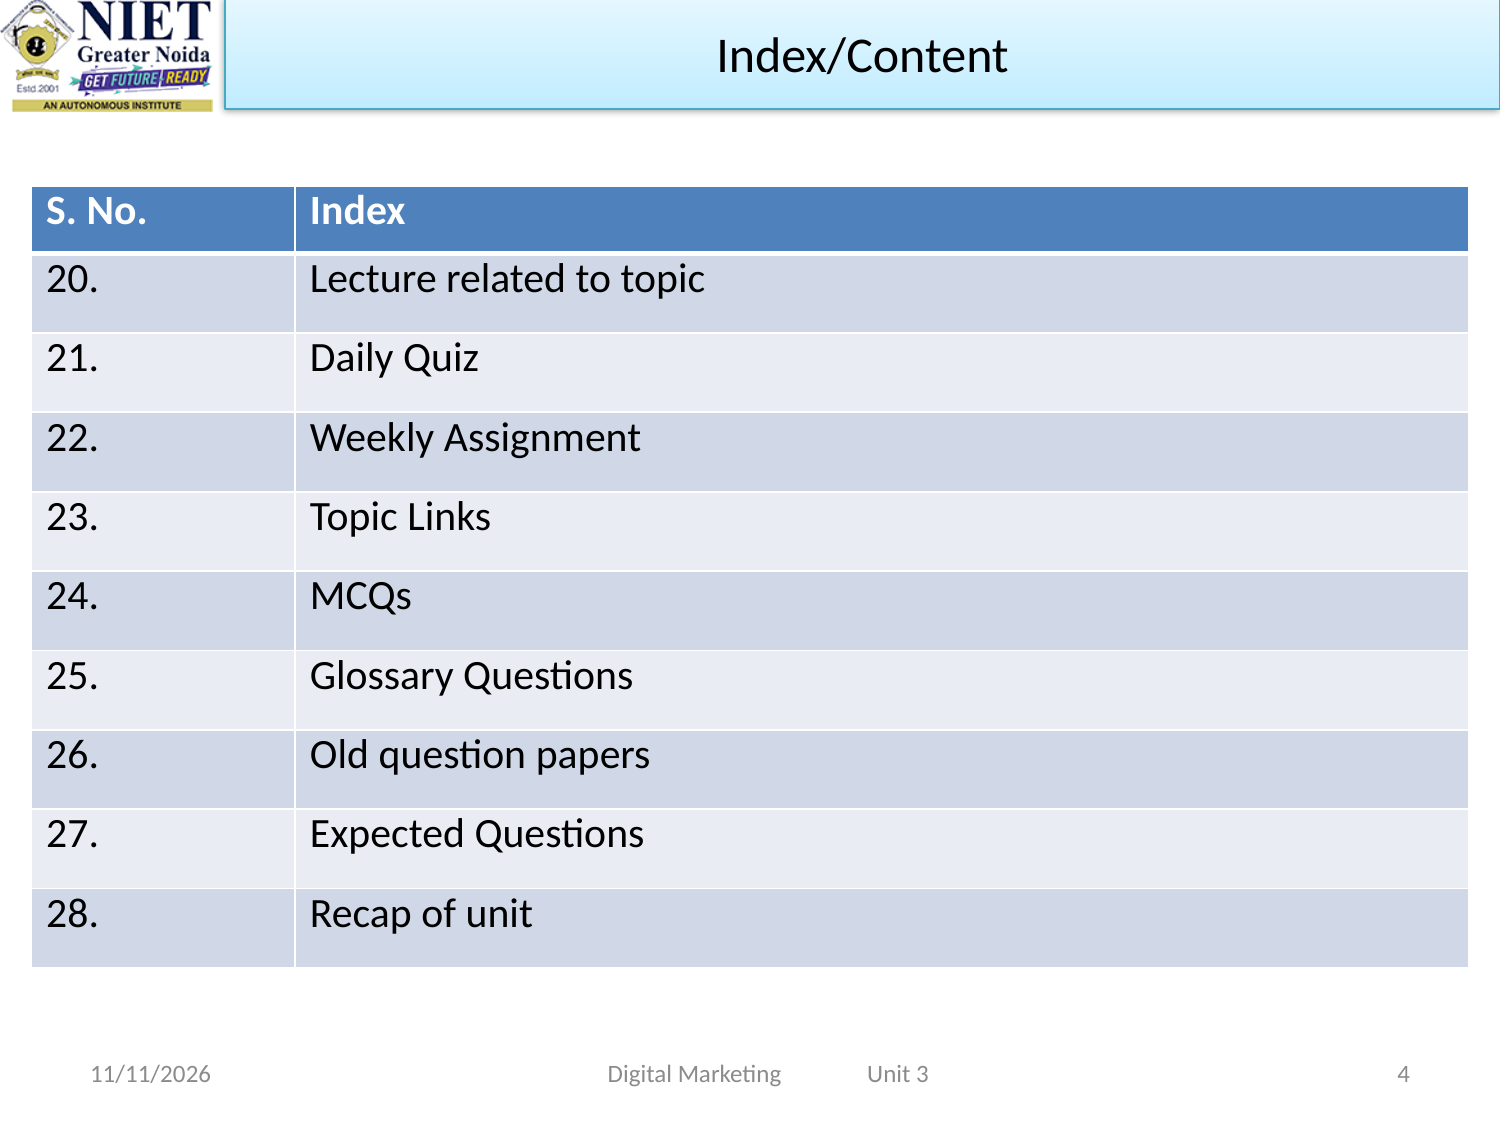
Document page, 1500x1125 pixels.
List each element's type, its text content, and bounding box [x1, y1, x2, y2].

table_cell 27. [32, 810, 294, 888]
table_cell 26. [32, 731, 294, 808]
footer Digital Marketing Unit 3 [249, 1042, 1288, 1103]
table_cell Expected Questions [296, 810, 1468, 888]
table_cell 28. [32, 889, 294, 967]
table_cell Old question papers [296, 731, 1468, 808]
table_cell 22. [32, 413, 294, 491]
slide_number 28-May-24 [75, 1042, 249, 1103]
table_cell 23. [32, 493, 294, 570]
table_cell Weekly Assignment [296, 413, 1468, 491]
table_cell 20. [32, 256, 294, 332]
table_cell MCQs [296, 572, 1468, 650]
text_box Index/Content [224, 0, 1500, 110]
table_cell 25. [32, 651, 294, 729]
table_cell Glossary Questions [296, 651, 1468, 729]
picture [0, 0, 213, 112]
table_cell Topic Links [296, 493, 1468, 570]
table_cell 24. [32, 572, 294, 650]
table_cell 21. [32, 334, 294, 411]
table_cell Recap of unit [296, 889, 1468, 967]
table_header S. No. [32, 187, 294, 251]
slide_number 4 [1288, 1042, 1425, 1103]
table_cell Daily Quiz [296, 334, 1468, 411]
table_cell Lecture related to topic [296, 256, 1468, 332]
table_header Index [296, 187, 1468, 251]
